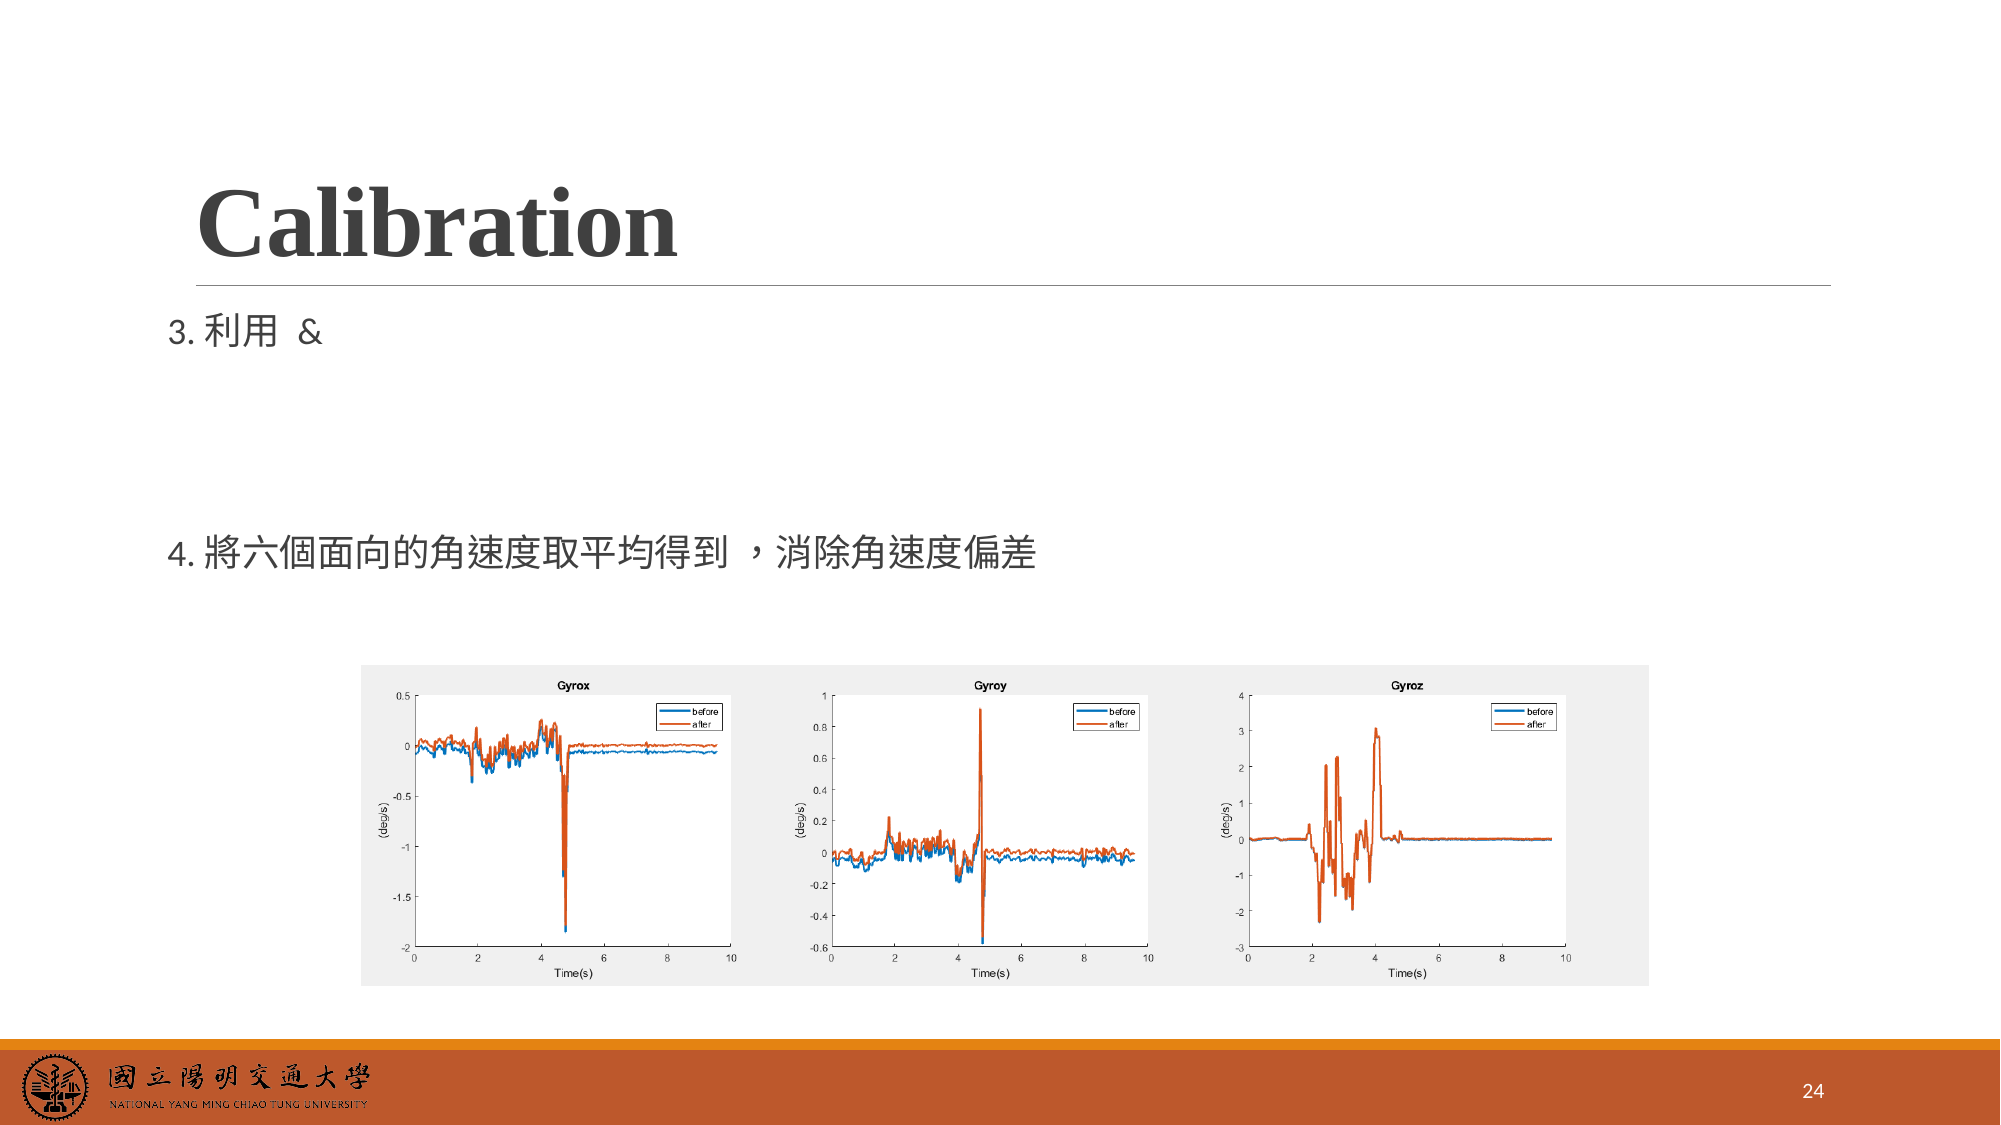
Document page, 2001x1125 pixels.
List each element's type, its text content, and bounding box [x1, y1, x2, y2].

picture [19, 1051, 372, 1124]
picture [360, 664, 1649, 986]
slide_number 24 [1624, 1059, 1840, 1120]
title Calibration [179, 47, 1830, 285]
